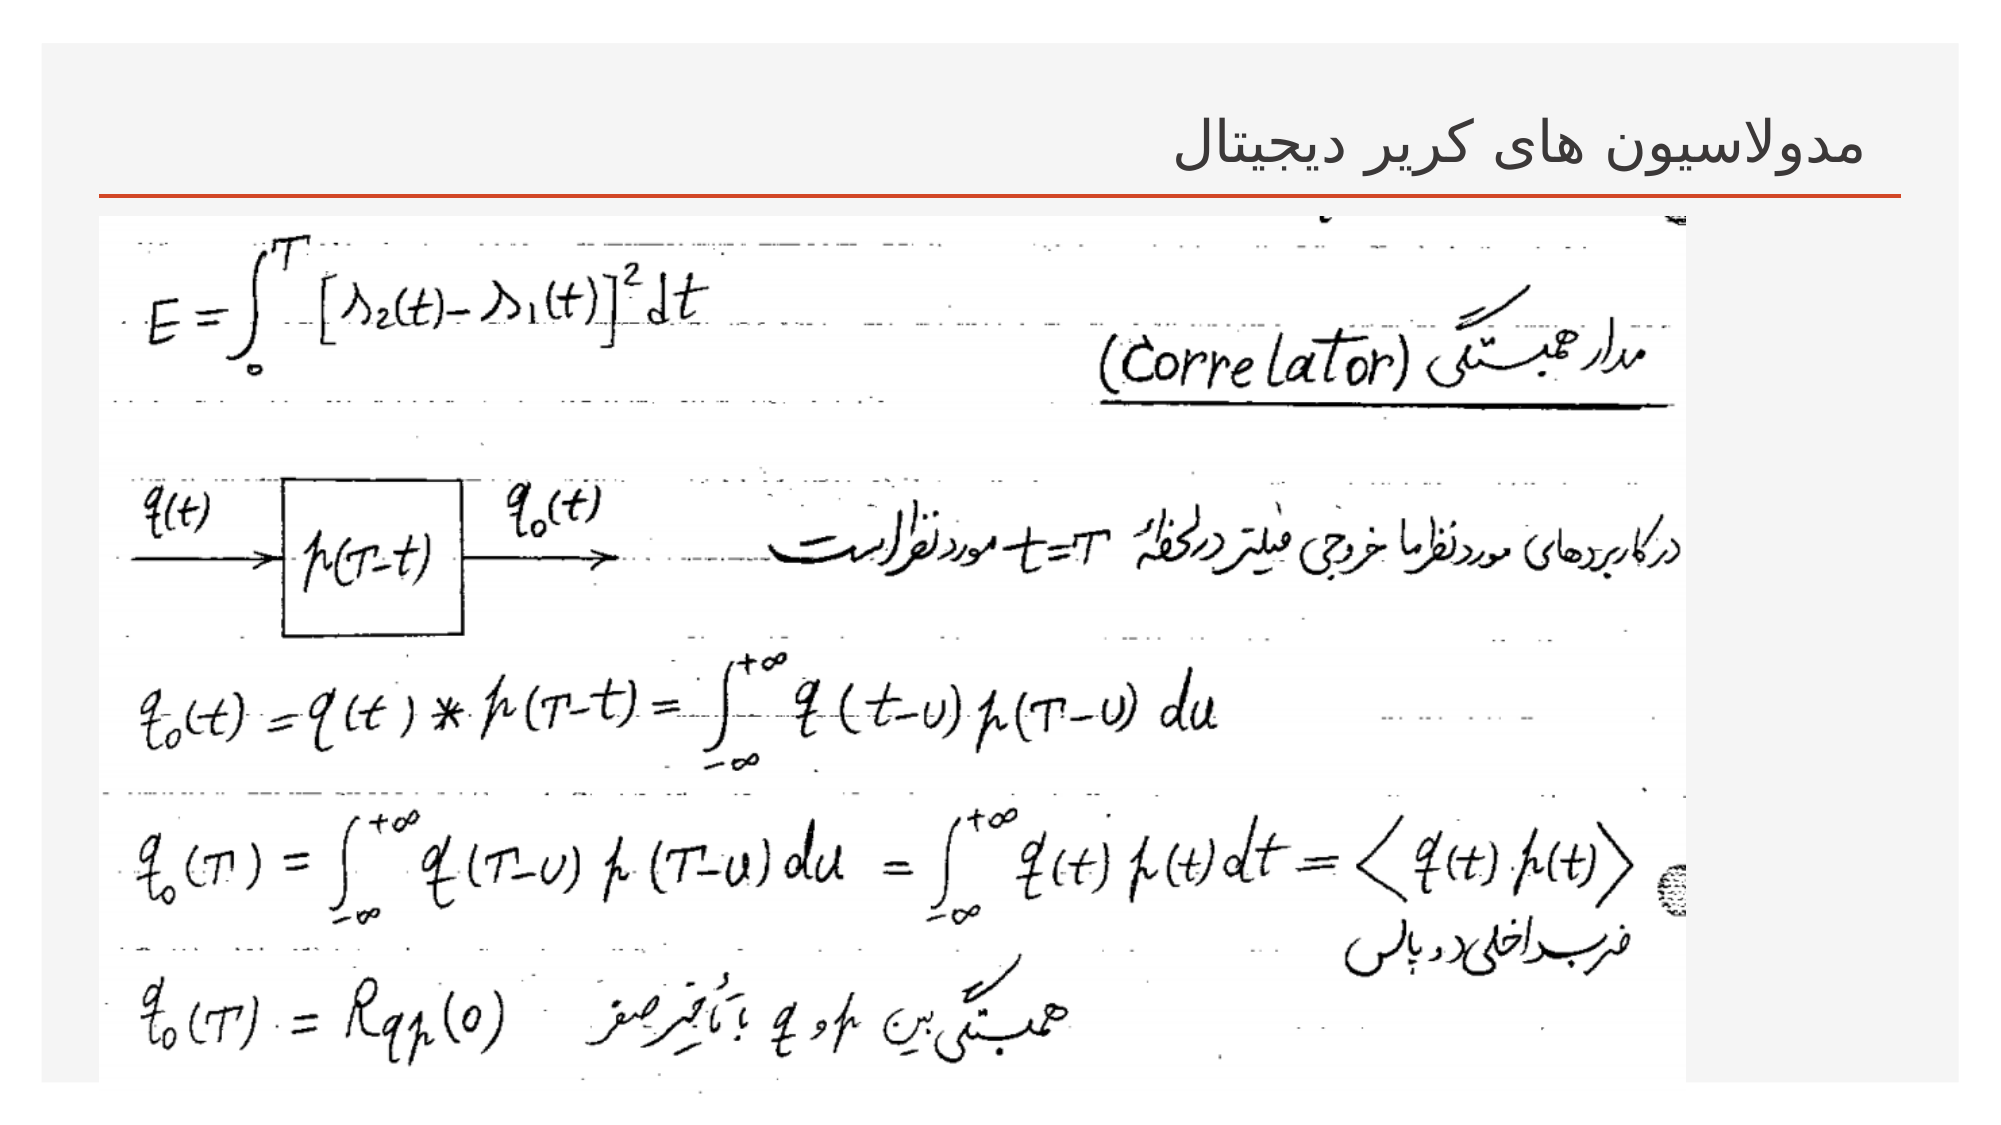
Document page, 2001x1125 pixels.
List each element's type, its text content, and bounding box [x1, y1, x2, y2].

title مدولاسیون های کریر دیجیتال [754, 77, 1883, 182]
picture [99, 216, 1686, 1095]
